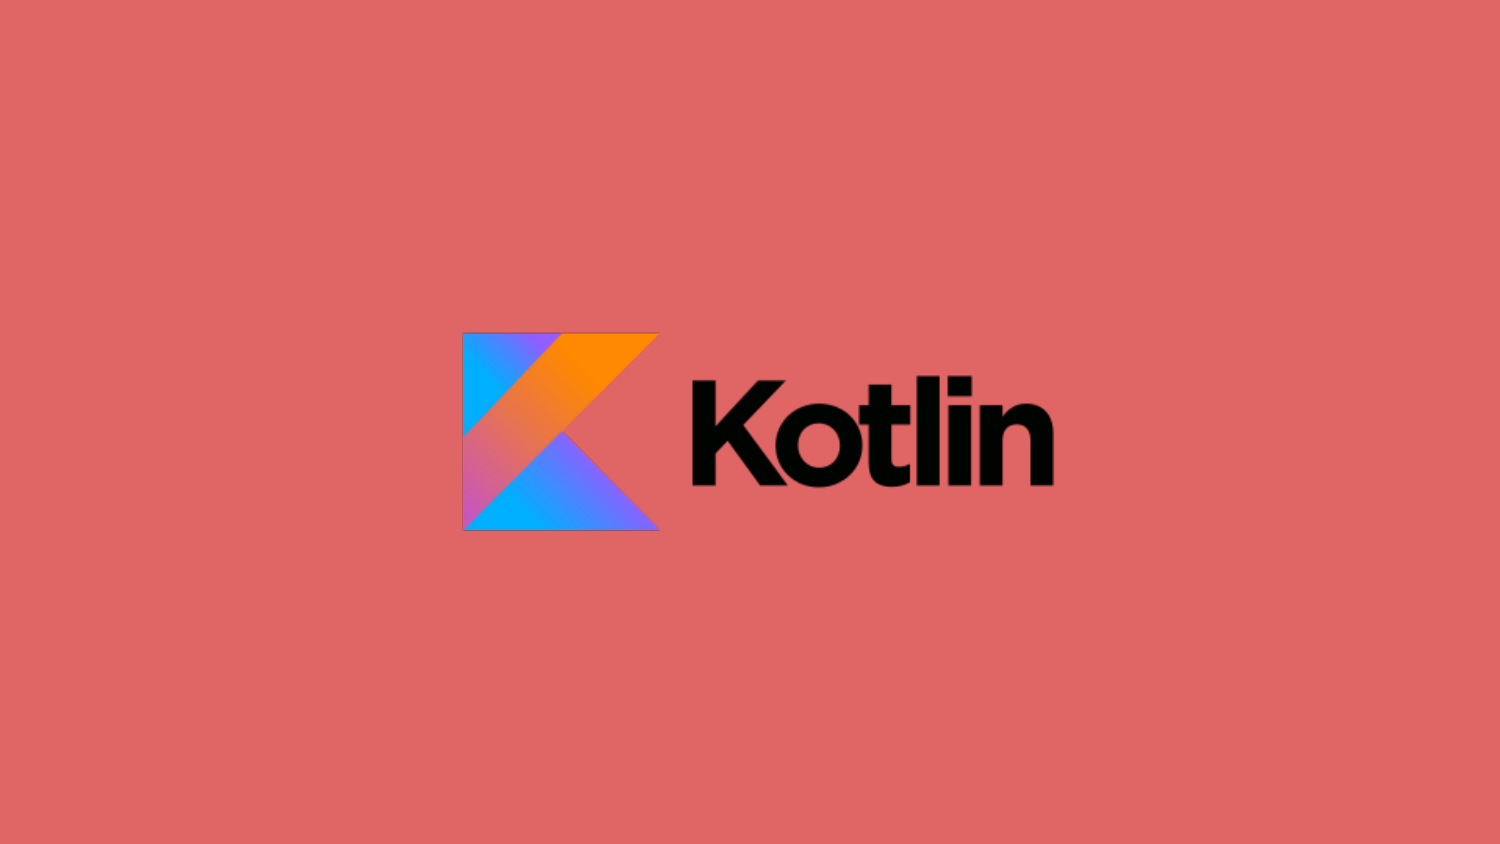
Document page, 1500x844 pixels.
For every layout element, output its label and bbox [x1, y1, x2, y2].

picture [383, 243, 1135, 620]
